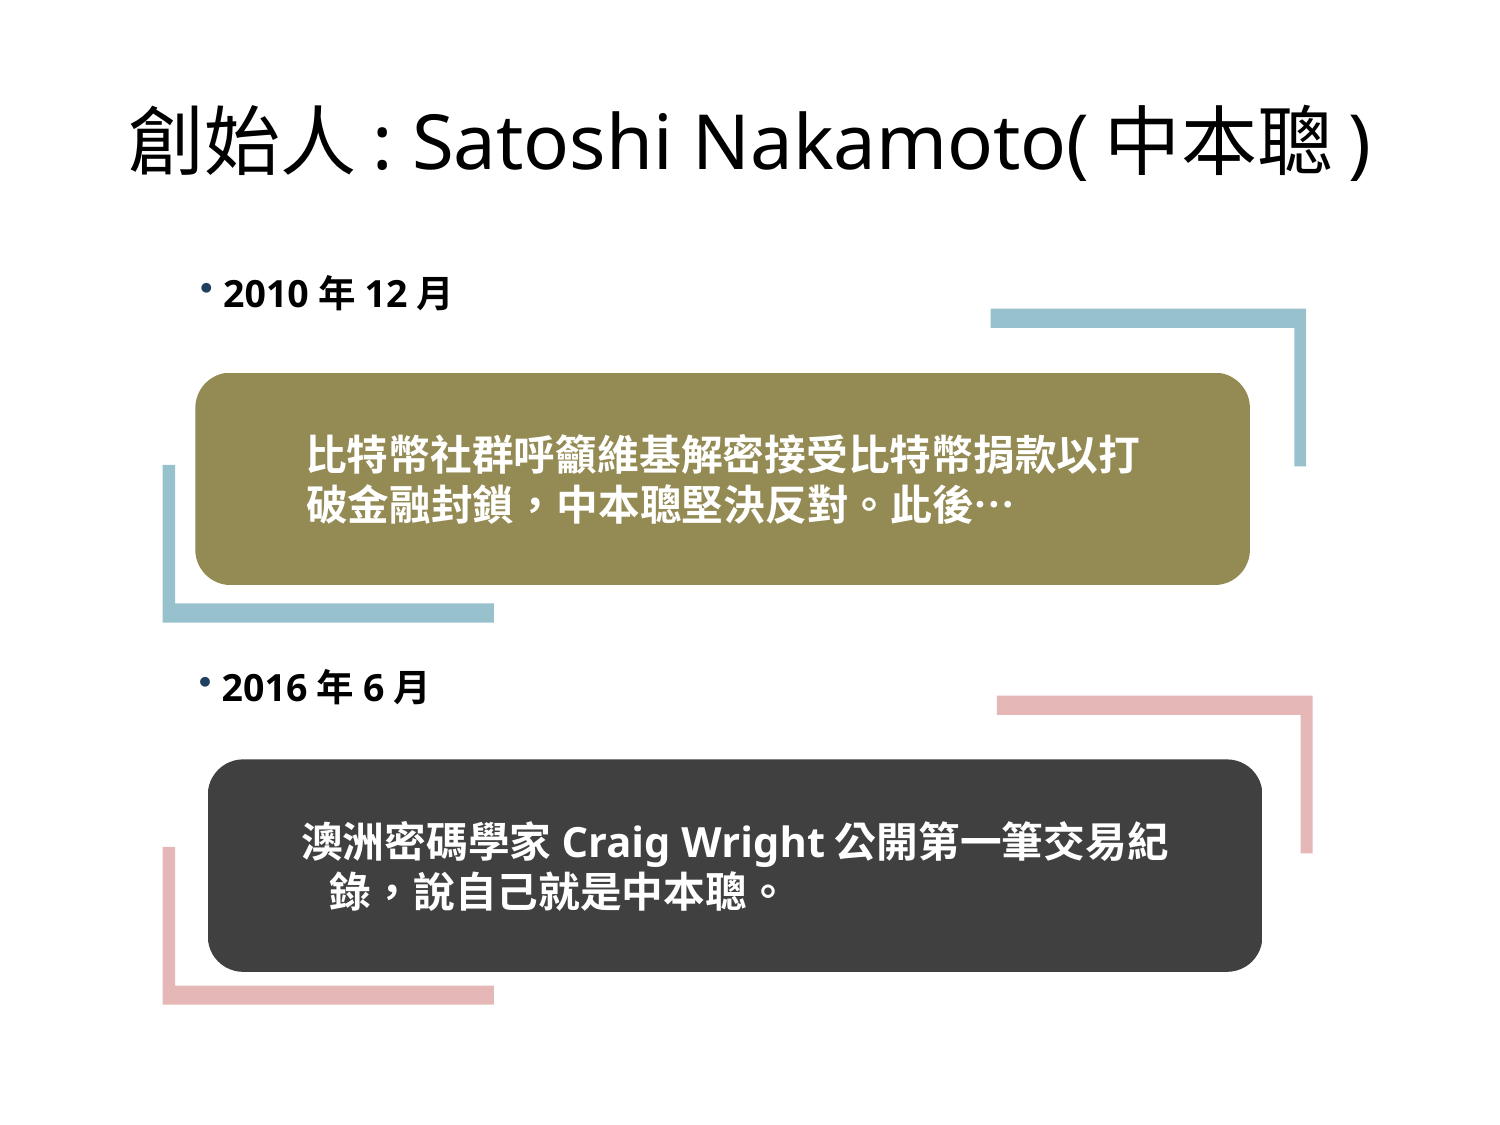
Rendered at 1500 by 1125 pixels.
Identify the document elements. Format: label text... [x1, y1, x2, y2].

text_box [996, 695, 1313, 854]
text_box [990, 308, 1307, 467]
text_box 2010年12月 [185, 262, 469, 323]
text_box 比特幣社群呼籲維基解密接受比特幣捐款以打 破金融封鎖，中本聰堅決反對。此後… [195, 372, 1250, 586]
text_box [162, 846, 494, 1005]
title 創始人: Satoshi Nakamoto(中本聰) [75, 45, 1425, 233]
text_box 2016年6月 [184, 656, 446, 717]
text_box 澳洲密碼學家Craig Wright公開第一筆交易紀 錄，說自己就是中本聰。 [207, 759, 1263, 972]
text_box [162, 464, 494, 623]
